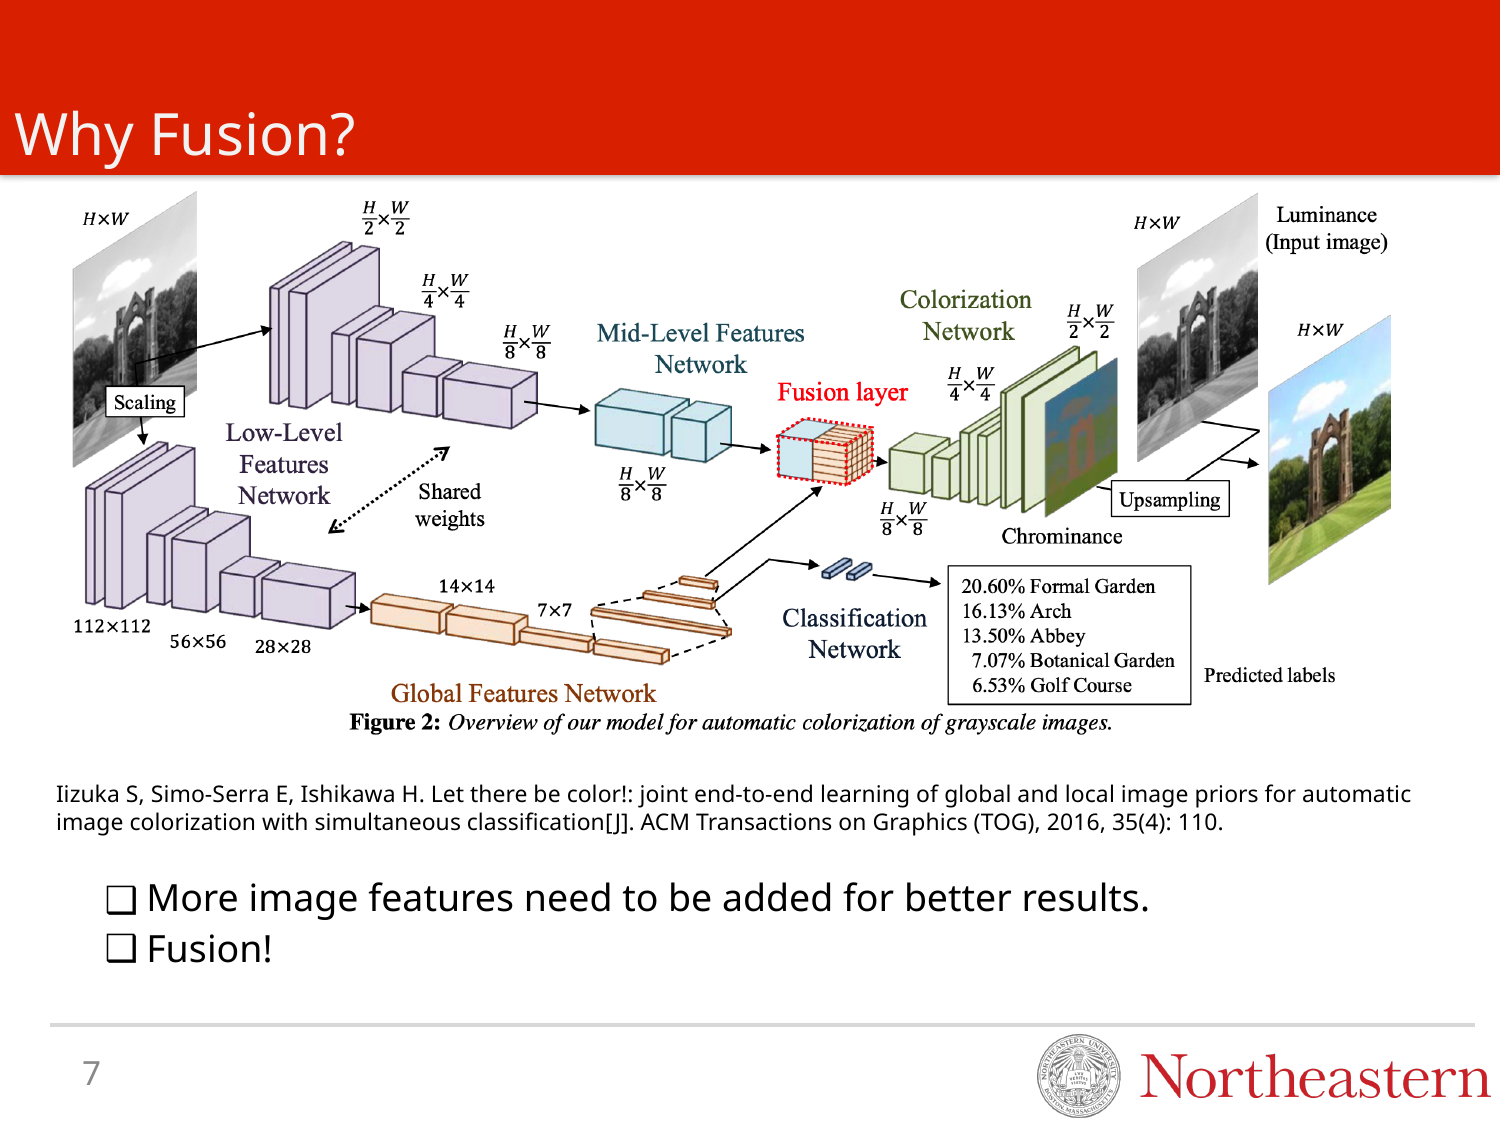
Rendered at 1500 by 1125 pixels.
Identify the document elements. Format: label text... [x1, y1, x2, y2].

picture [1037, 1034, 1491, 1118]
slide_number 6 [41, 1045, 117, 1105]
title Why Fusion? [0, 0, 1500, 175]
list More image features need to be added for better results. Fusion! [75, 916, 1425, 1020]
picture [24, 182, 1475, 758]
text_box Iizuka S, Simo-Serra E, Ishikawa H. Let there be color!: joint end-to-end learning of global and local image priors for automatic image colorization with simultaneous classification[J]. ACM Transactions on Graphics (TOG), 2016, 35(4): 110. [40, 766, 1459, 916]
